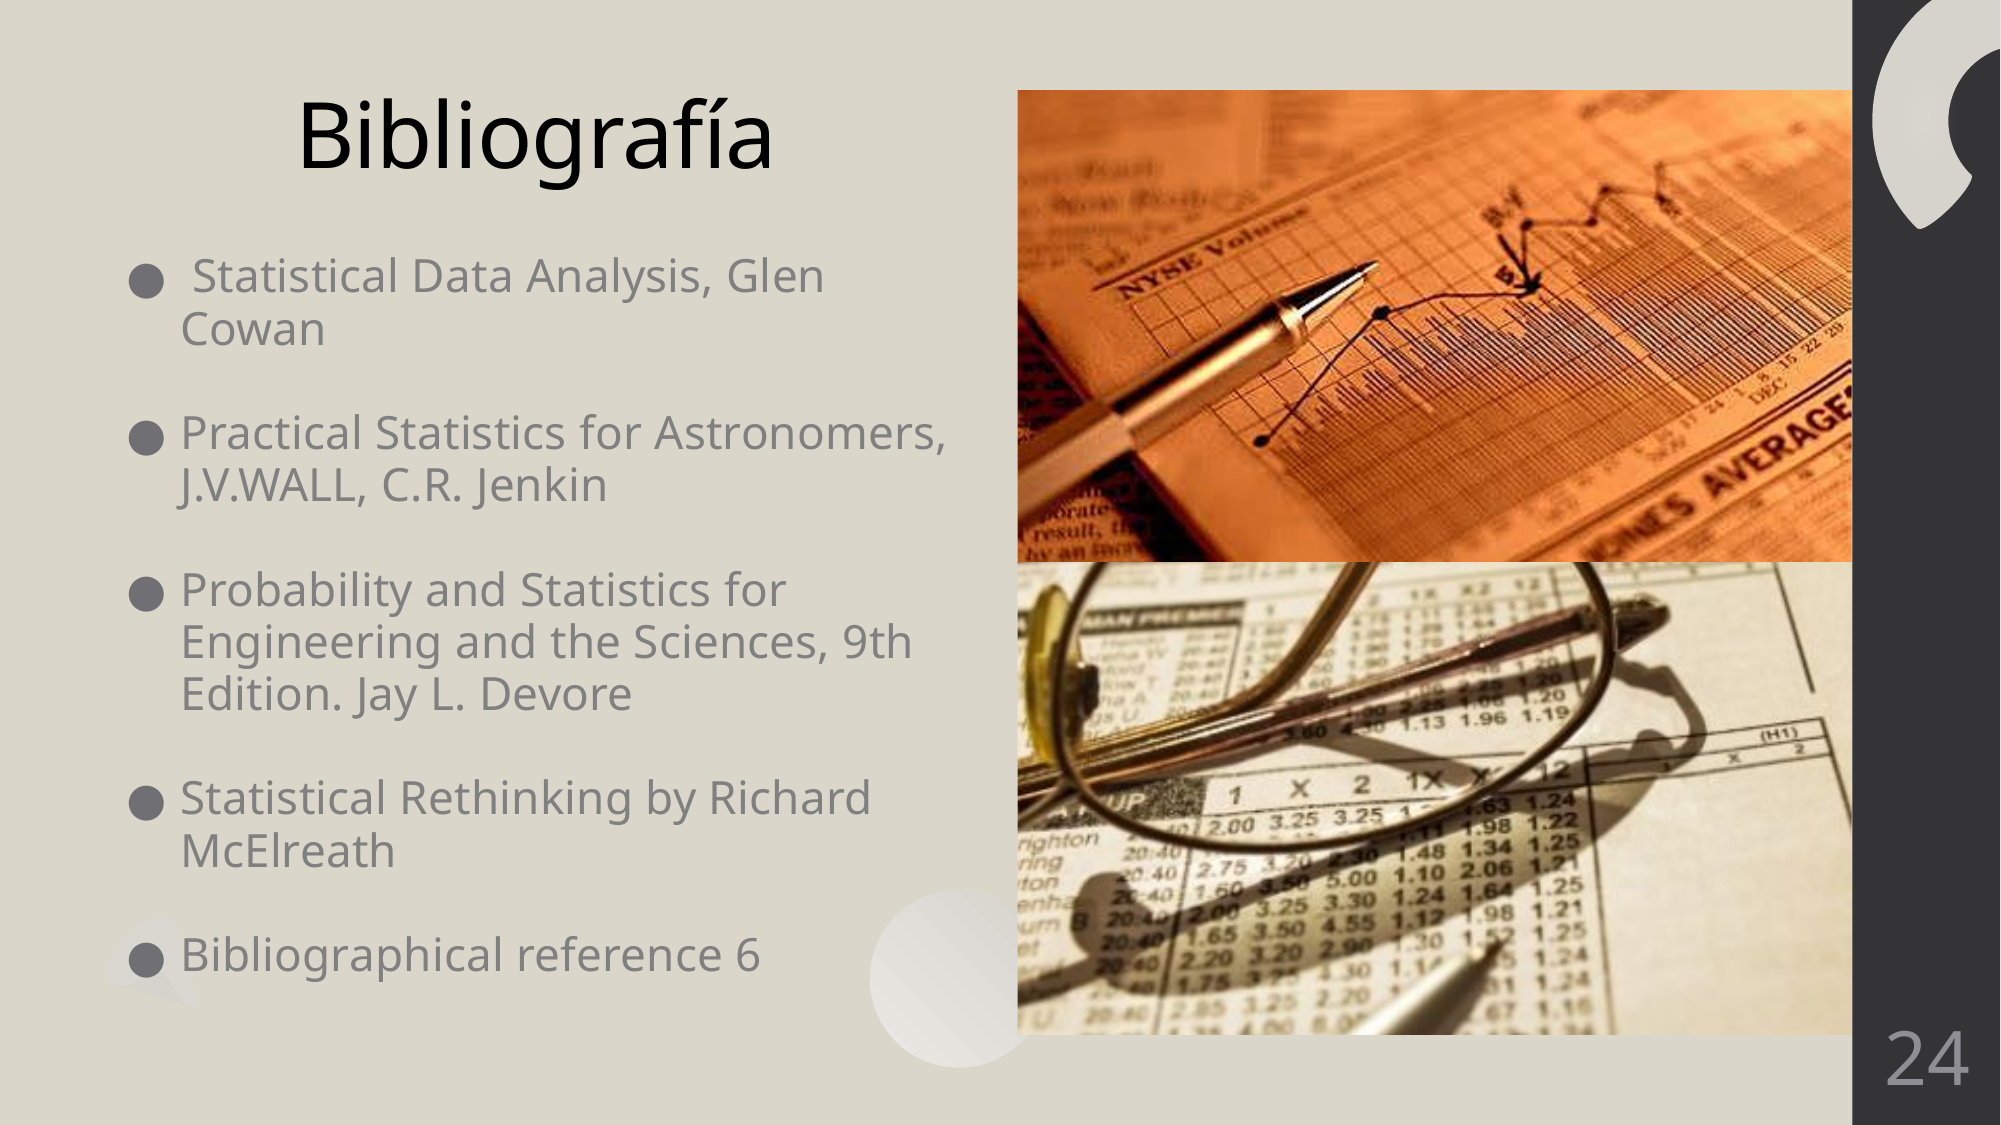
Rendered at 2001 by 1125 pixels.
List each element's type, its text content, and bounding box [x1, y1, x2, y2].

picture [1017, 89, 1852, 1036]
subtitle Statistical Data Analysis, Glen Cowan Practical Statistics for Astronomers, J.V.WALL, C.R. Jenkin Probability and Statistics for Engineering and the Sciences, 9th Edition. Jay L. Devore Statistical Rethinking by Richard McElreath Bibliographical reference 6 [90, 243, 1000, 1110]
title Bibliografía [90, 55, 983, 196]
slide_number 24 [1852, 1012, 2000, 1110]
